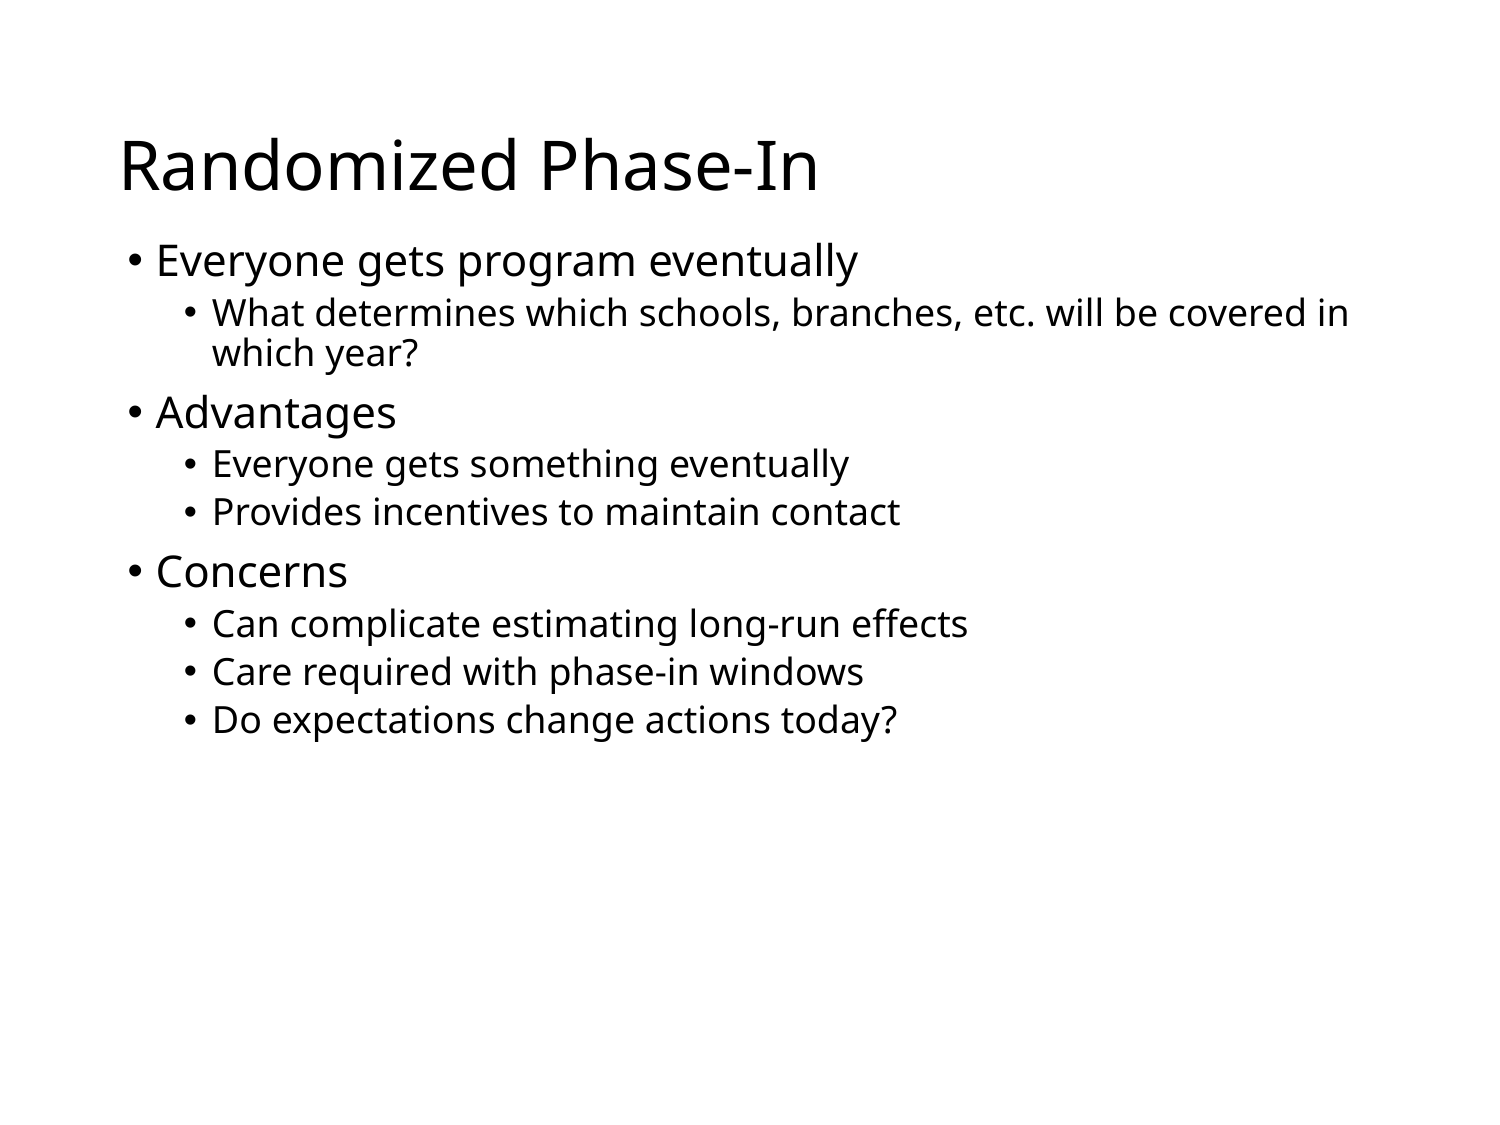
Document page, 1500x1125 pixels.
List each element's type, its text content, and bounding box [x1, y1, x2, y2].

title Randomized Phase-In [103, 59, 1397, 278]
list Everyone gets program eventually What determines which schools, branches, etc. will be covered in which year? Advantages Everyone gets something eventually Provides incentives to maintain contact Concerns Can complicate estimating long-run effects Care required with phase-in windows Do expectations change actions today? [112, 231, 1388, 882]
